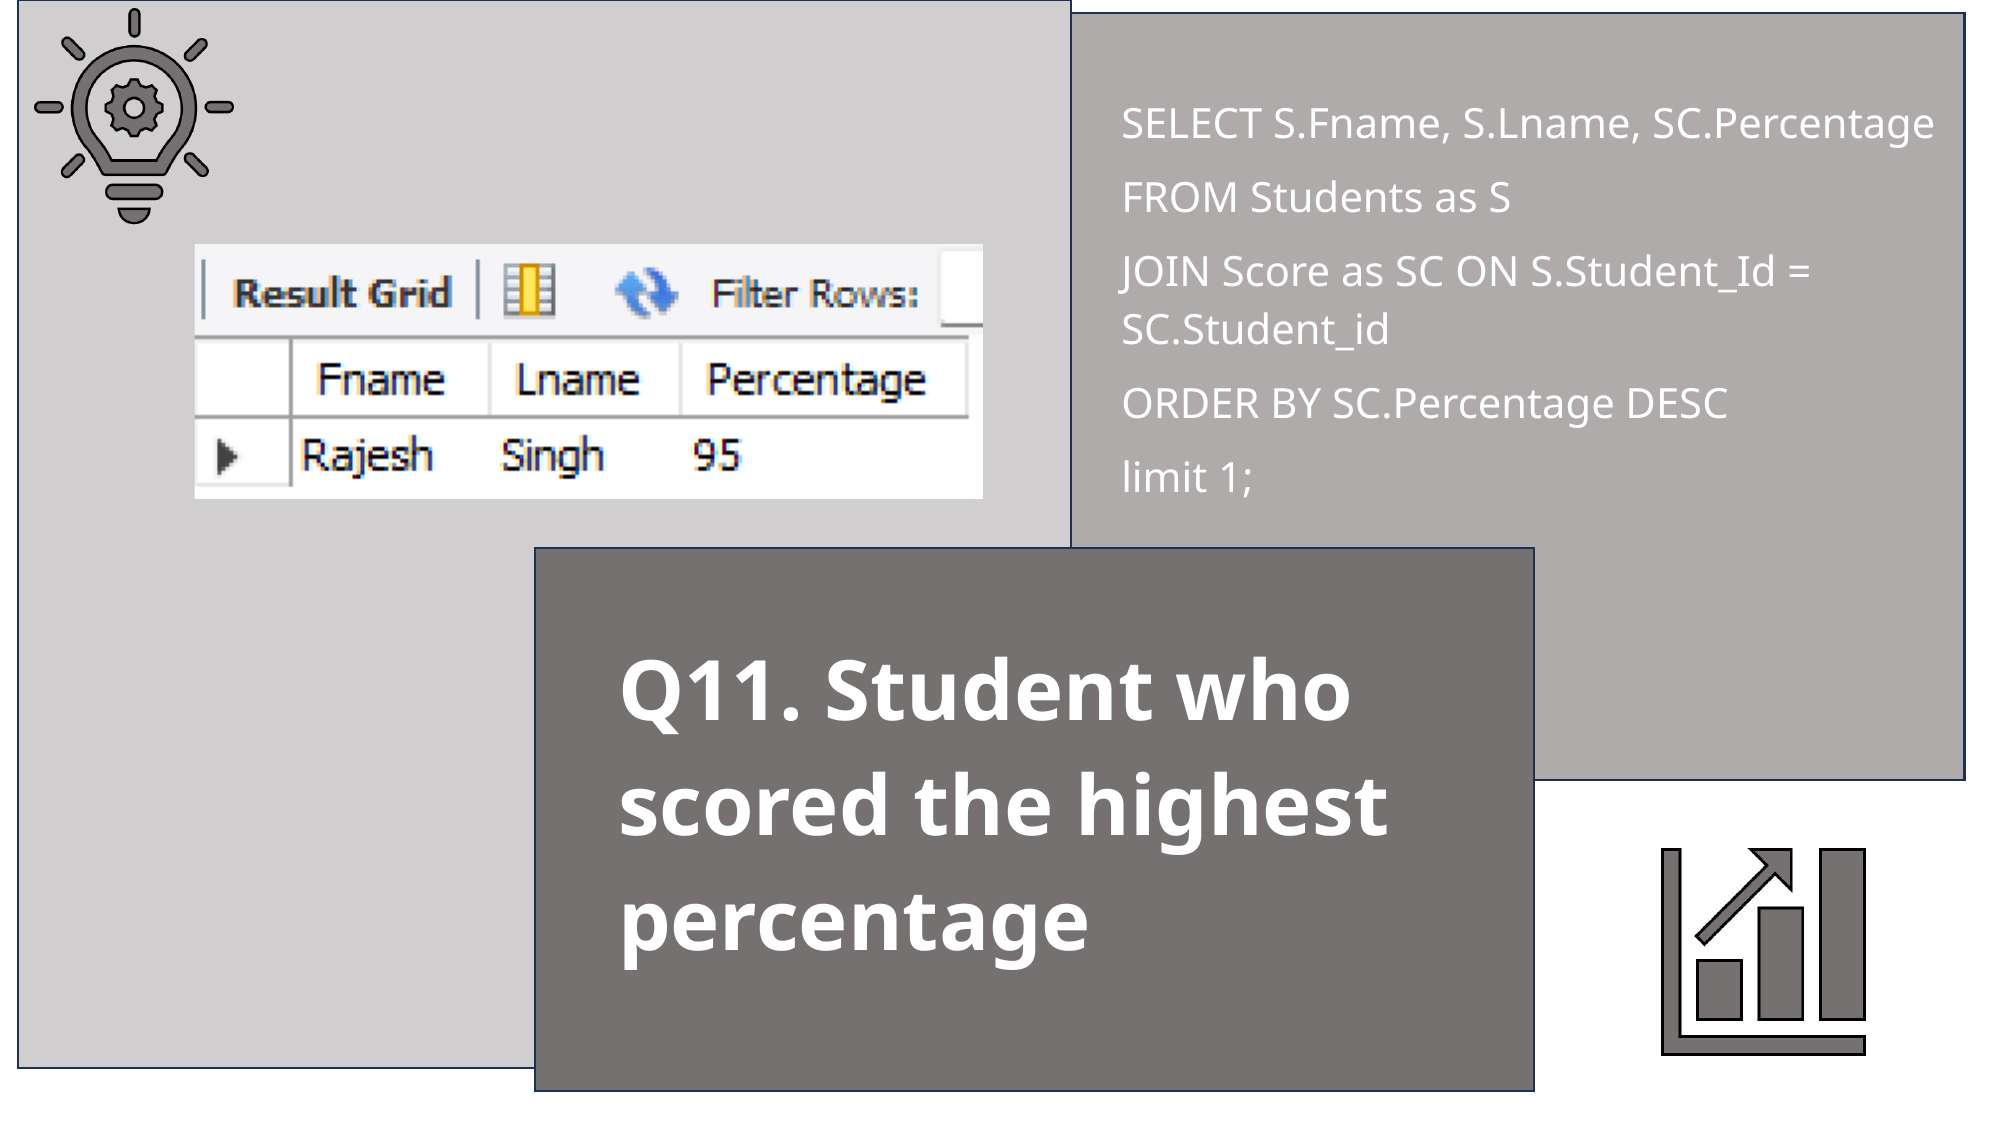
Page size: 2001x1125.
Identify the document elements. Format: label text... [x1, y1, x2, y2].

text_box [1072, 12, 1966, 781]
text_box [534, 547, 1535, 1092]
picture [1621, 811, 1902, 1092]
text_box [17, 0, 1072, 1069]
text_box SELECT S.Fname, S.Lname, SC.Percentage FROM Students as S JOIN Score as SC ON S.Student_Id = SC.Student_id ORDER BY SC.Percentage DESC limit 1; [1106, 81, 2000, 509]
text_box Q11. Student who scored the highest percentage [603, 615, 1535, 975]
picture [17, 0, 984, 499]
